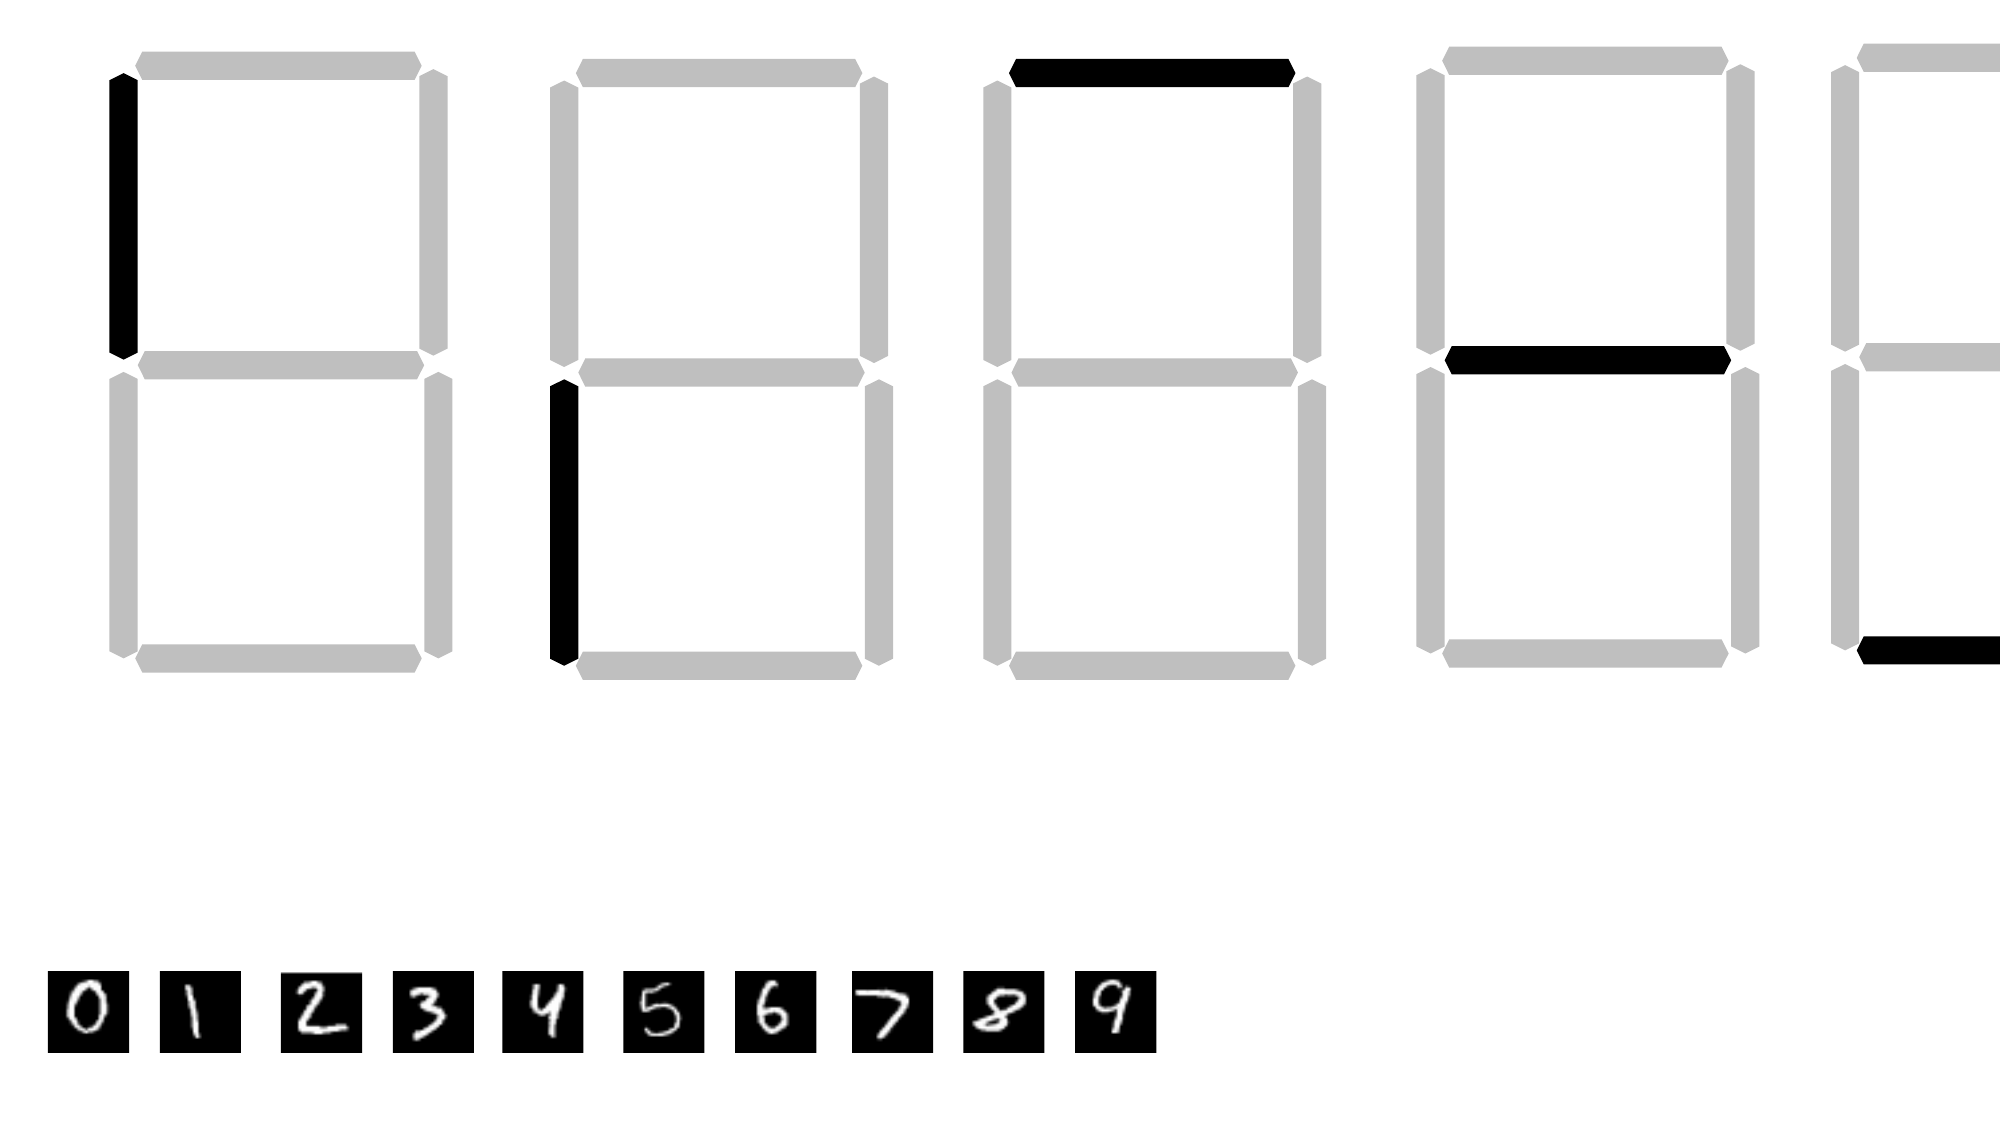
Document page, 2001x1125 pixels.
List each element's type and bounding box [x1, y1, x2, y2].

text_box [577, 357, 866, 388]
text_box [1829, 362, 1861, 652]
text_box [1415, 365, 1446, 655]
text_box [1007, 650, 1297, 681]
picture [623, 971, 705, 1053]
text_box [418, 67, 449, 357]
text_box [1415, 67, 1446, 356]
text_box [1010, 357, 1300, 388]
picture [280, 971, 363, 1053]
picture [159, 971, 241, 1053]
text_box [549, 378, 580, 667]
text_box [1443, 345, 1733, 376]
text_box [1730, 365, 1761, 655]
picture [1075, 971, 1157, 1053]
text_box [858, 75, 890, 365]
text_box [982, 378, 1013, 667]
text_box [1725, 63, 1756, 352]
picture [963, 971, 1045, 1053]
picture [735, 971, 817, 1053]
text_box [1441, 45, 1730, 76]
text_box [982, 79, 1013, 369]
picture [47, 971, 130, 1053]
text_box [863, 378, 895, 667]
picture [851, 971, 934, 1053]
text_box [1855, 42, 2000, 73]
text_box [108, 72, 139, 361]
picture [502, 971, 584, 1053]
text_box [1007, 57, 1297, 89]
text_box [574, 57, 864, 89]
text_box [574, 650, 864, 681]
text_box [1858, 342, 2000, 373]
text_box [134, 643, 423, 674]
text_box [1441, 638, 1730, 669]
text_box [134, 50, 423, 81]
text_box [1855, 635, 2000, 666]
text_box [549, 79, 580, 369]
picture [392, 971, 474, 1053]
text_box [1292, 75, 1323, 365]
text_box [1829, 63, 1861, 353]
text_box [108, 370, 139, 660]
text_box [423, 370, 454, 660]
text_box [1296, 378, 1328, 667]
text_box [136, 349, 426, 381]
